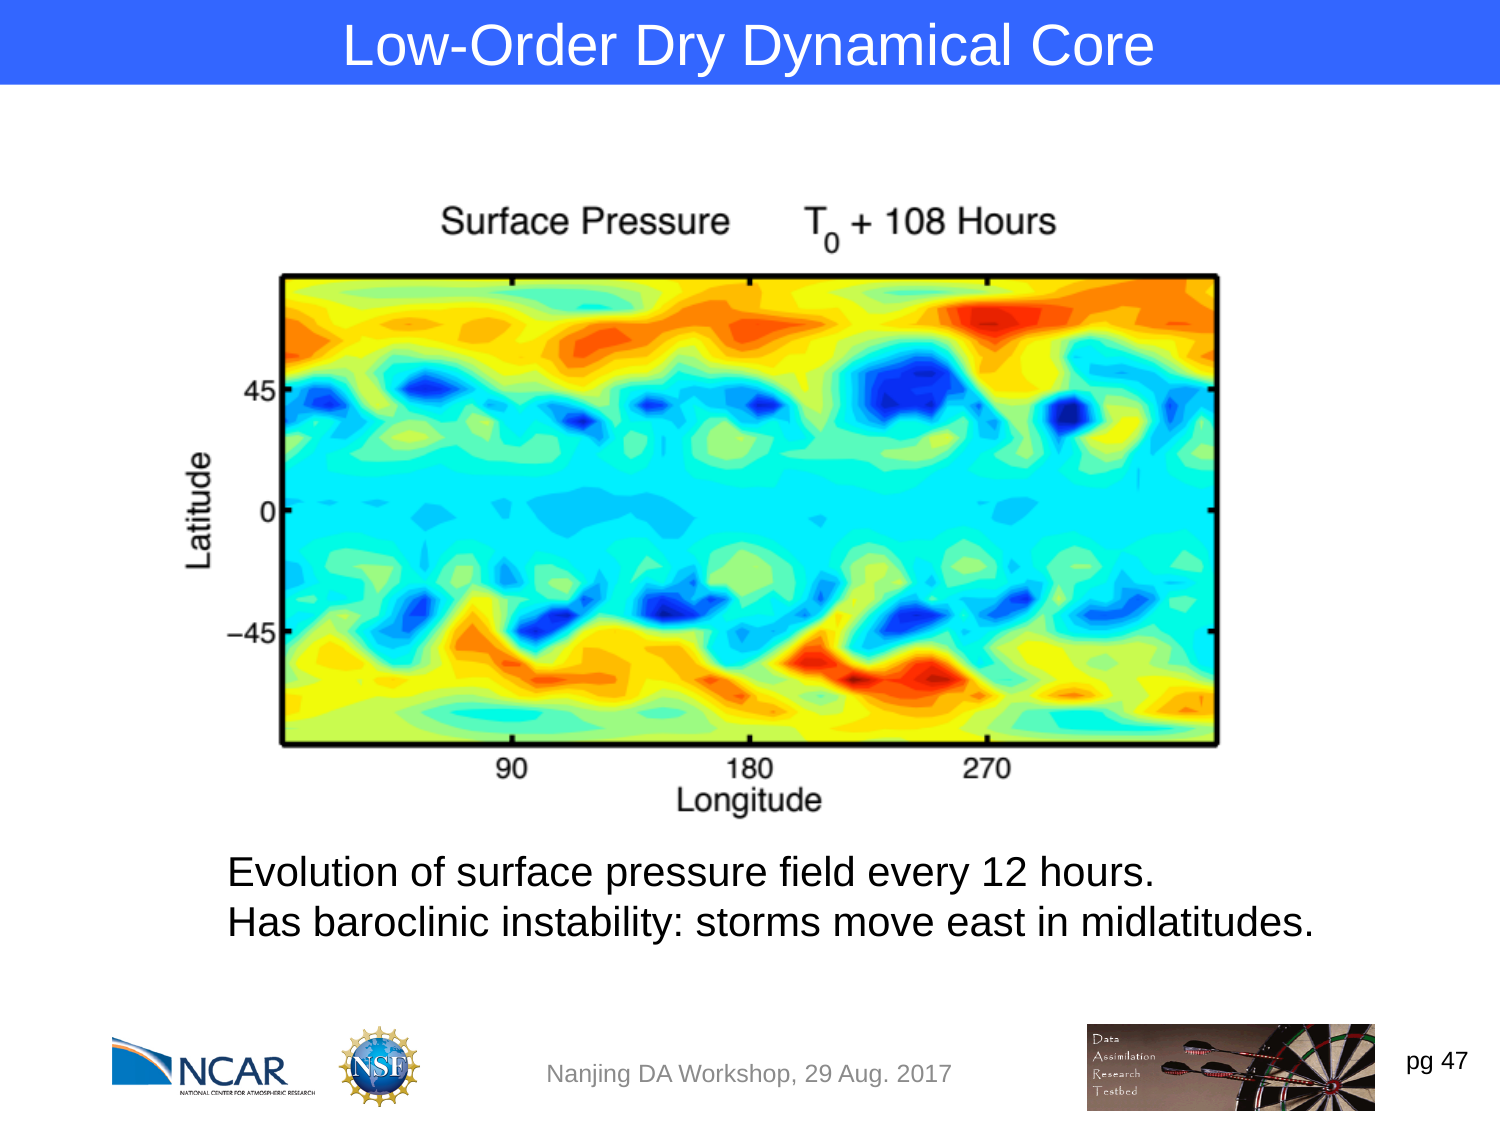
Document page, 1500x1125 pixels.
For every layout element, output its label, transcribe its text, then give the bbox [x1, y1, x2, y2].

picture [337, 1024, 421, 1108]
text_box Evolution of surface pressure field every 12 hours. Has baroclinic instability: storms move east in midlatitudes. [212, 837, 1338, 953]
picture [1087, 1024, 1375, 1111]
picture [174, 187, 1224, 821]
text_box Low-Order Dry Dynamical Core [0, 0, 1500, 85]
footer Nanjing DA Workshop, 29 Aug. 2017 [512, 1042, 988, 1103]
picture [112, 1037, 315, 1095]
